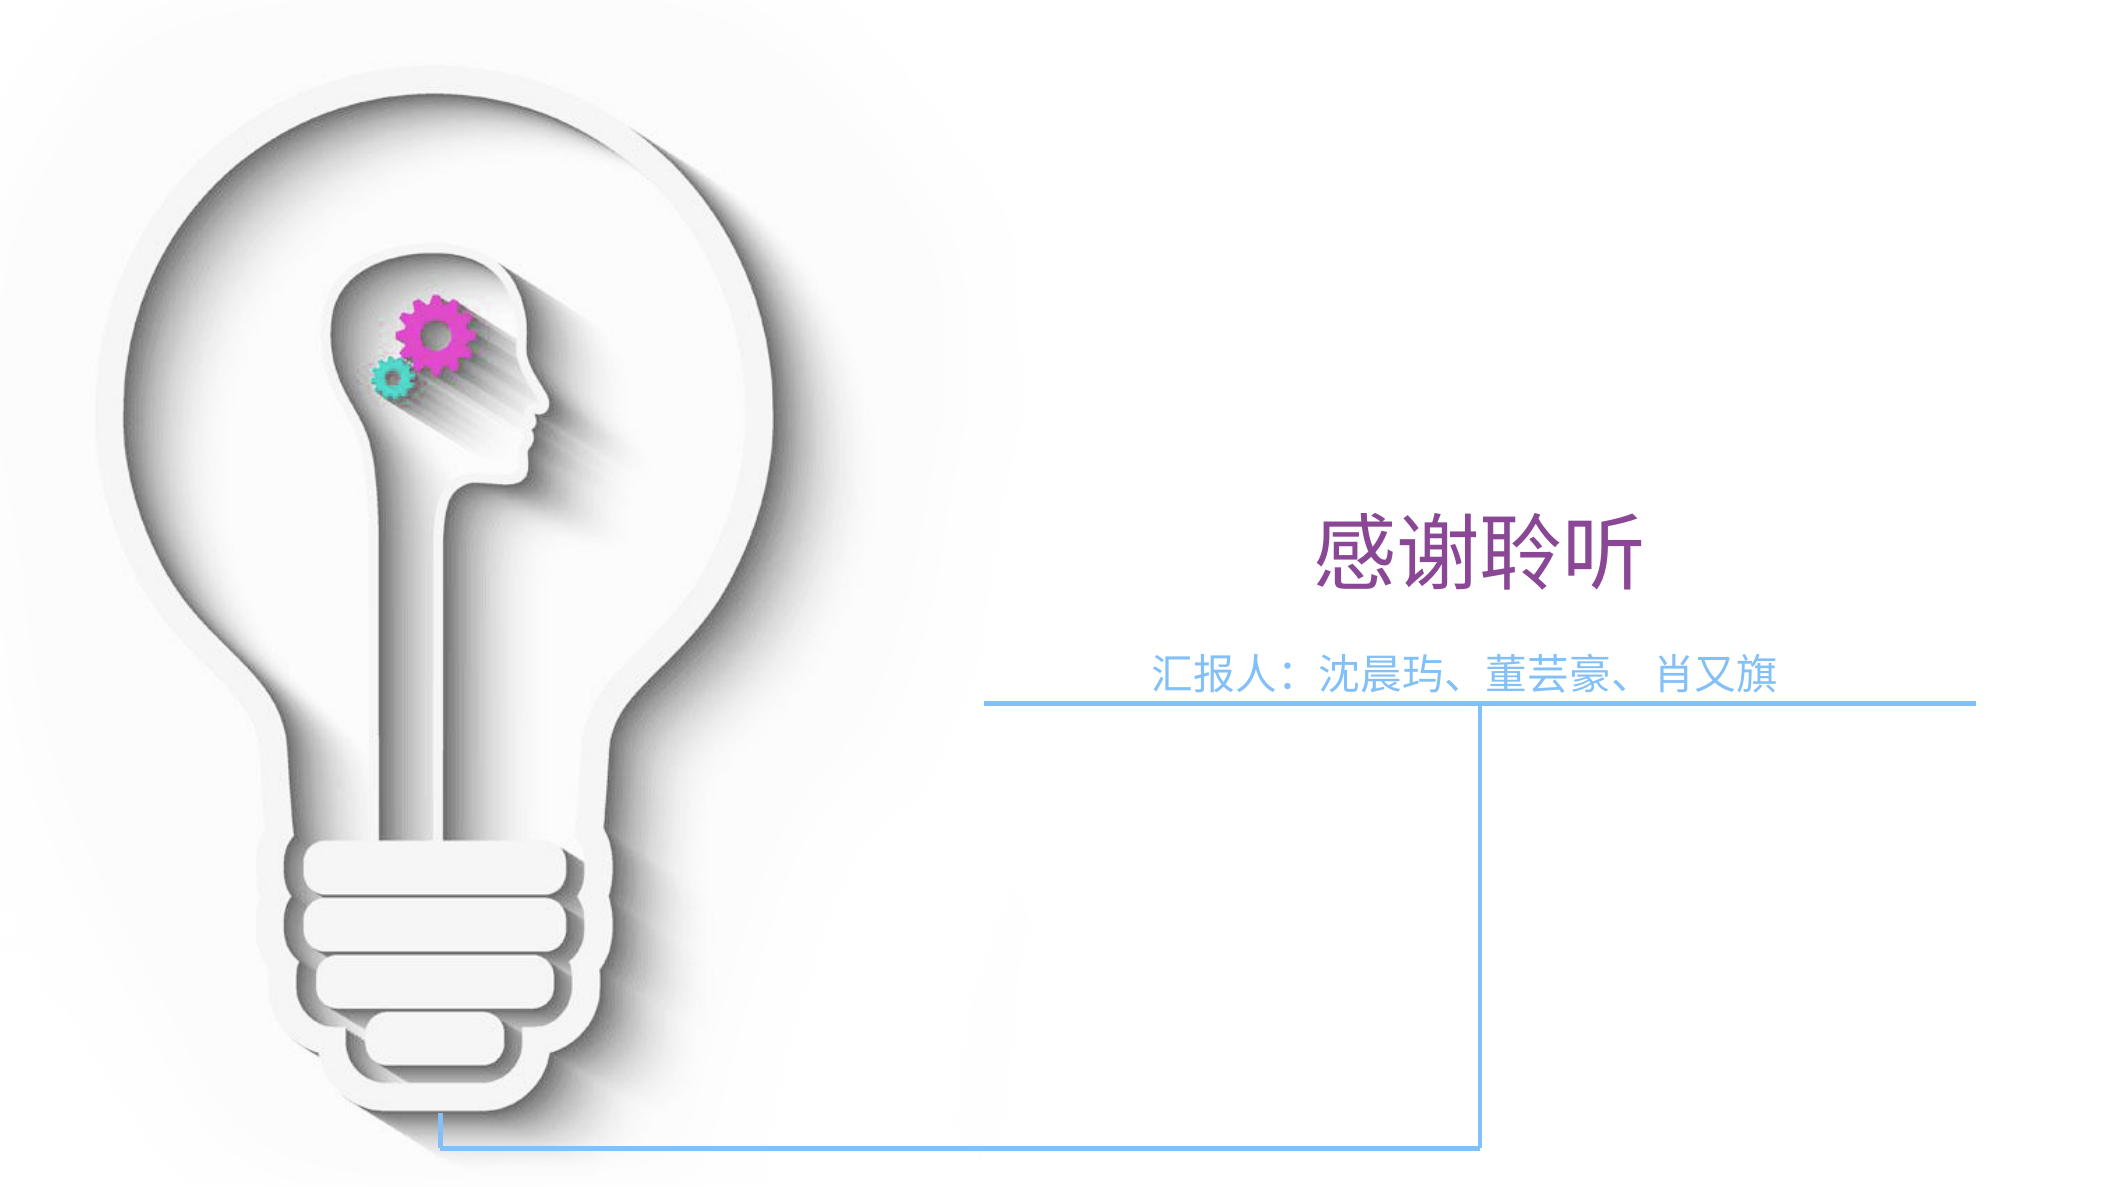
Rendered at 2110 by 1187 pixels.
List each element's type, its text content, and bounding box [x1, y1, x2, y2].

text_box 汇报人：沈晨玙、董芸豪、肖又旗 [1138, 640, 1794, 703]
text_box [440, 1112, 1479, 1149]
picture [0, 0, 1138, 1187]
text_box 感谢聆听 [1298, 492, 1662, 608]
